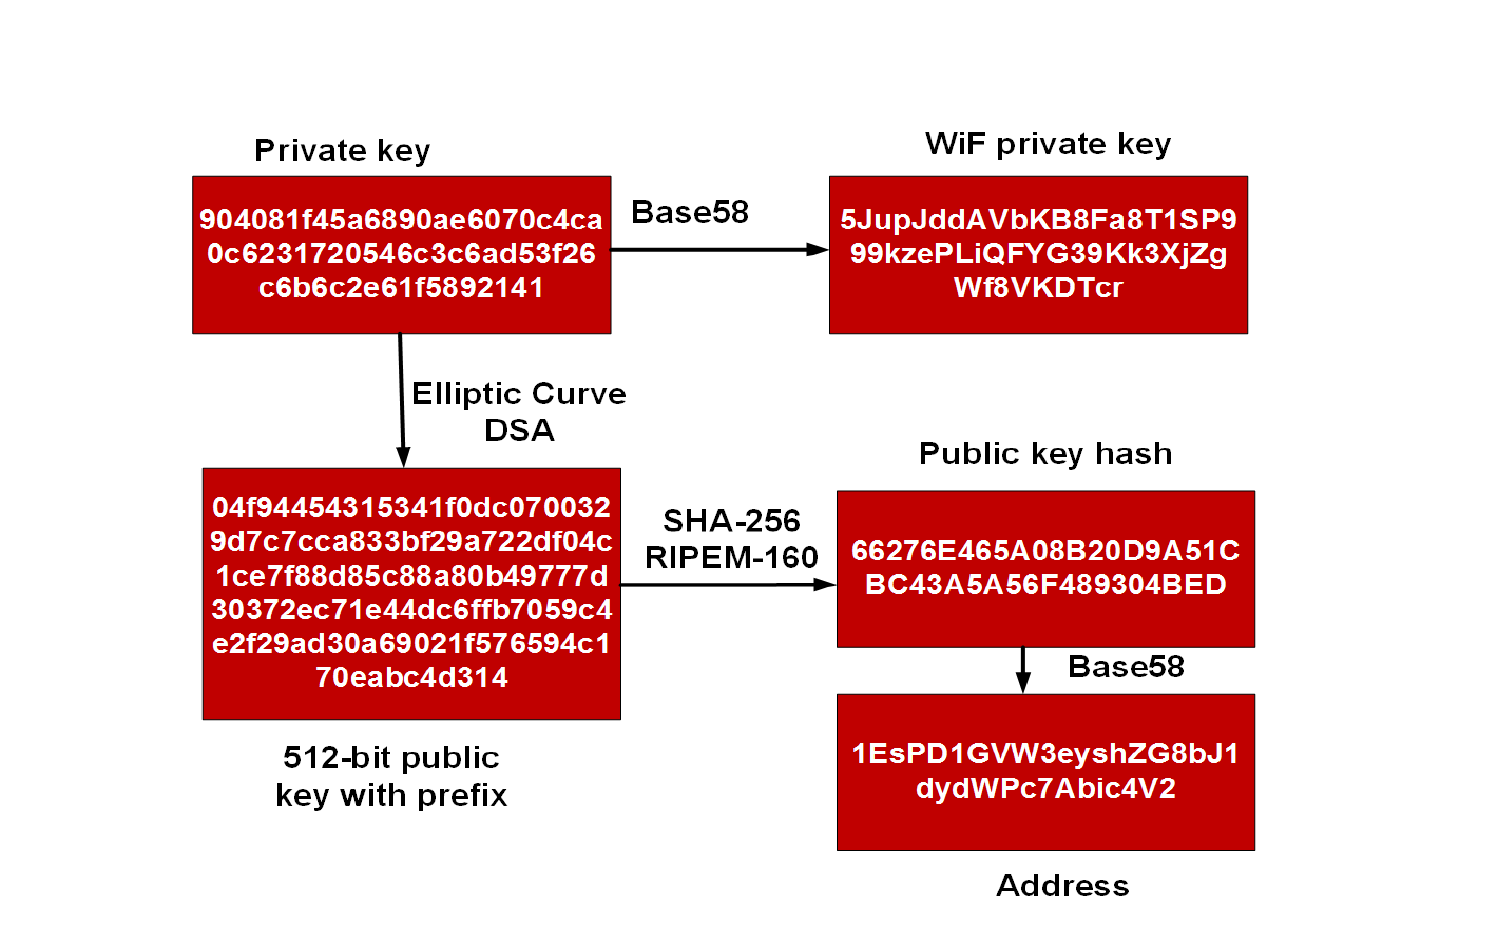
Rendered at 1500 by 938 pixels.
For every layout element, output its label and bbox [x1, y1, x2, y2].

picture [182, 117, 1259, 918]
